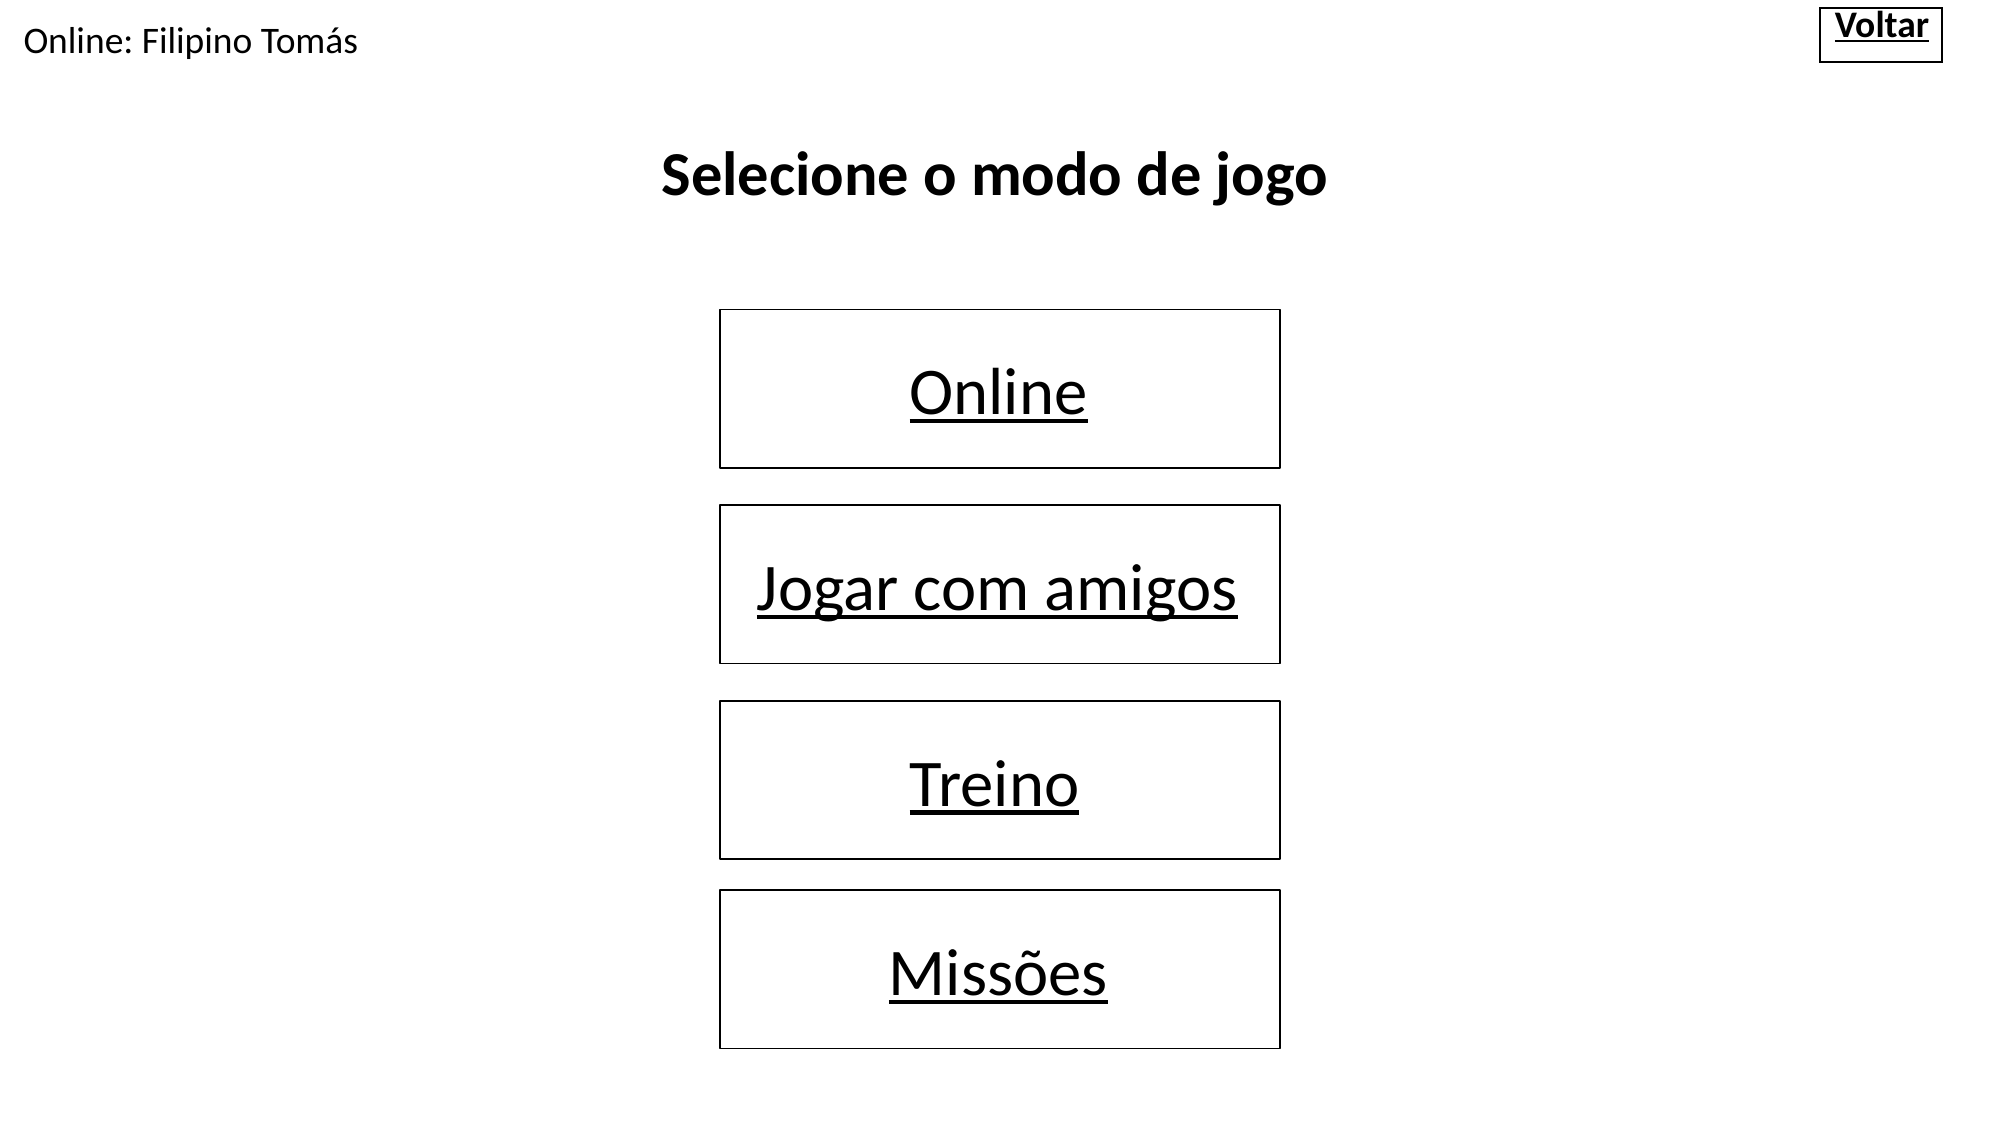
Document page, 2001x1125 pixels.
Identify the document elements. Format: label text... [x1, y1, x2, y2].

text_box [1819, 7, 1943, 63]
text_box Selecione o modo de jogo [647, 125, 1353, 215]
table_header Voltar [1820, 1, 1966, 62]
text_box [720, 700, 1280, 860]
text_box [720, 309, 1280, 468]
text_box Jogar com amigos [742, 536, 1258, 632]
text_box [720, 505, 1280, 664]
text_box Online [894, 340, 1106, 436]
text_box Treino [894, 731, 1106, 827]
text_box [720, 890, 1280, 1049]
text_box Missões [874, 921, 1126, 1017]
text_box Online: Filipino Tomás [0, 8, 1000, 69]
